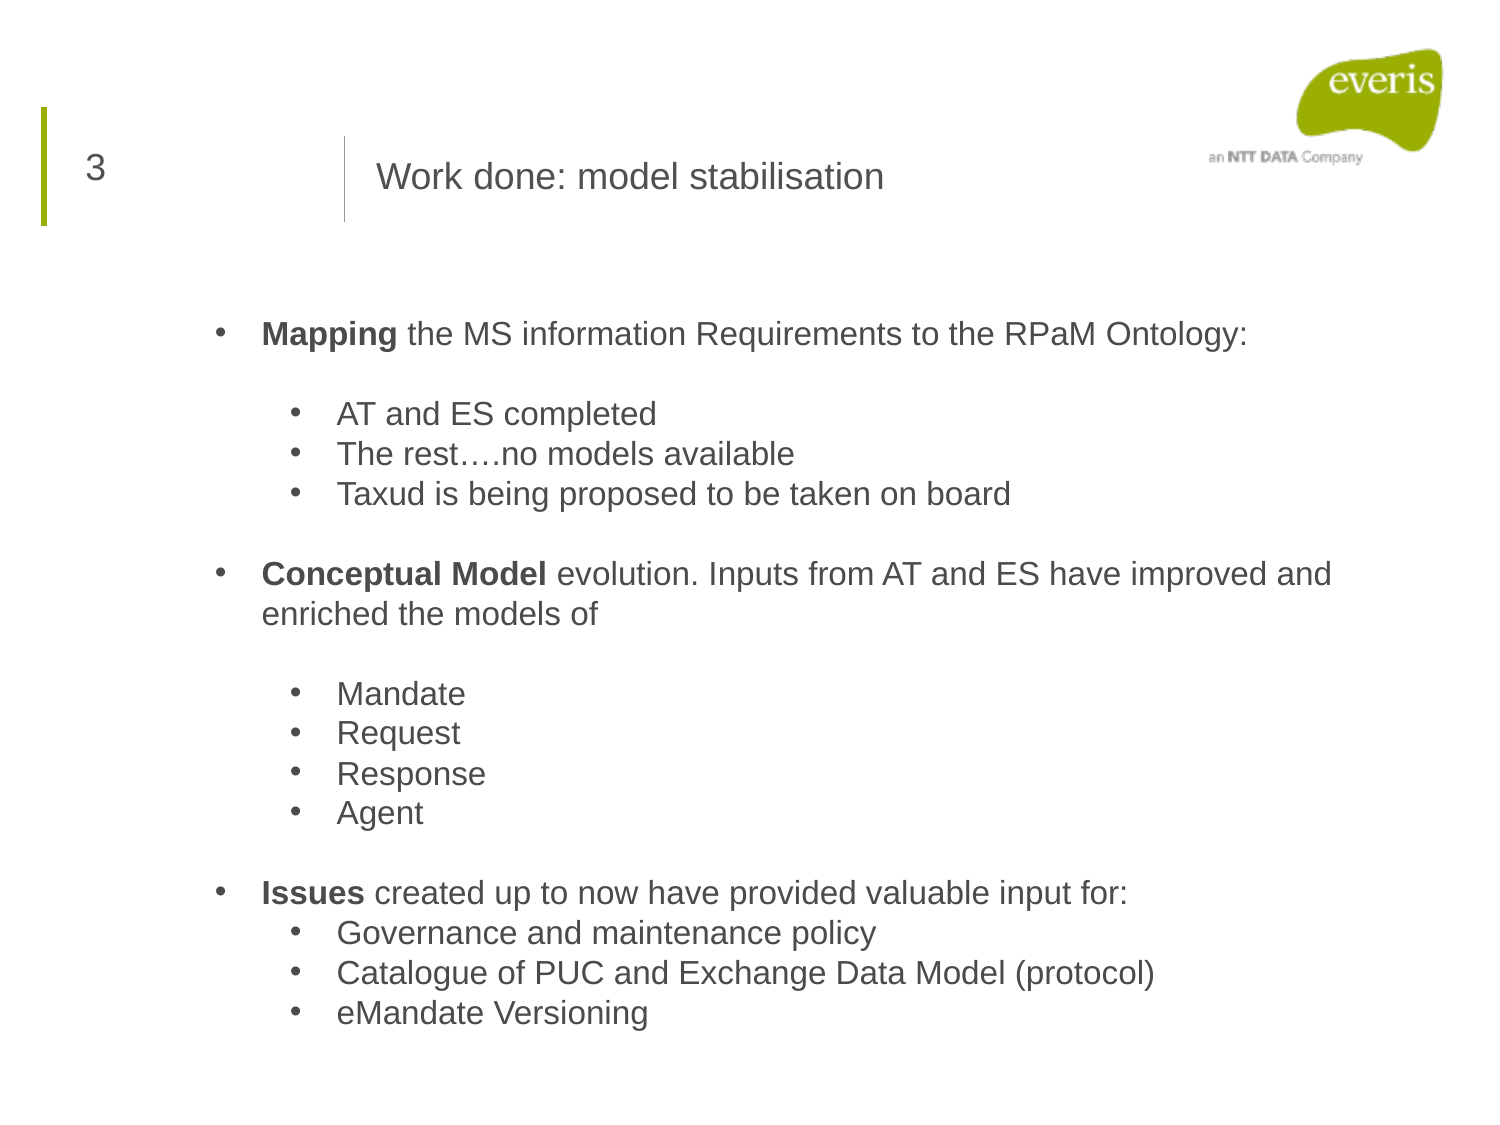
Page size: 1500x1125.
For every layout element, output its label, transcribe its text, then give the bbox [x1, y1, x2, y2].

list 3 [70, 140, 306, 210]
text_box Mapping the MS information Requirements to the RPaM Ontology: AT and ES completed The rest….no models available Taxud is being proposed to be taken on board Conceptual Model evolution. Inputs from AT and ES have improved and enriched the models of Mandate Request Response Agent Issues created up to now have provided valuable input for: Governance and maintenance policy Catalogue of PUC and Exchange Data Model (protocol) eMandate Versioning [50, 265, 1390, 1039]
picture [1199, 27, 1453, 186]
list Work done: model stabilisation [361, 149, 1079, 208]
